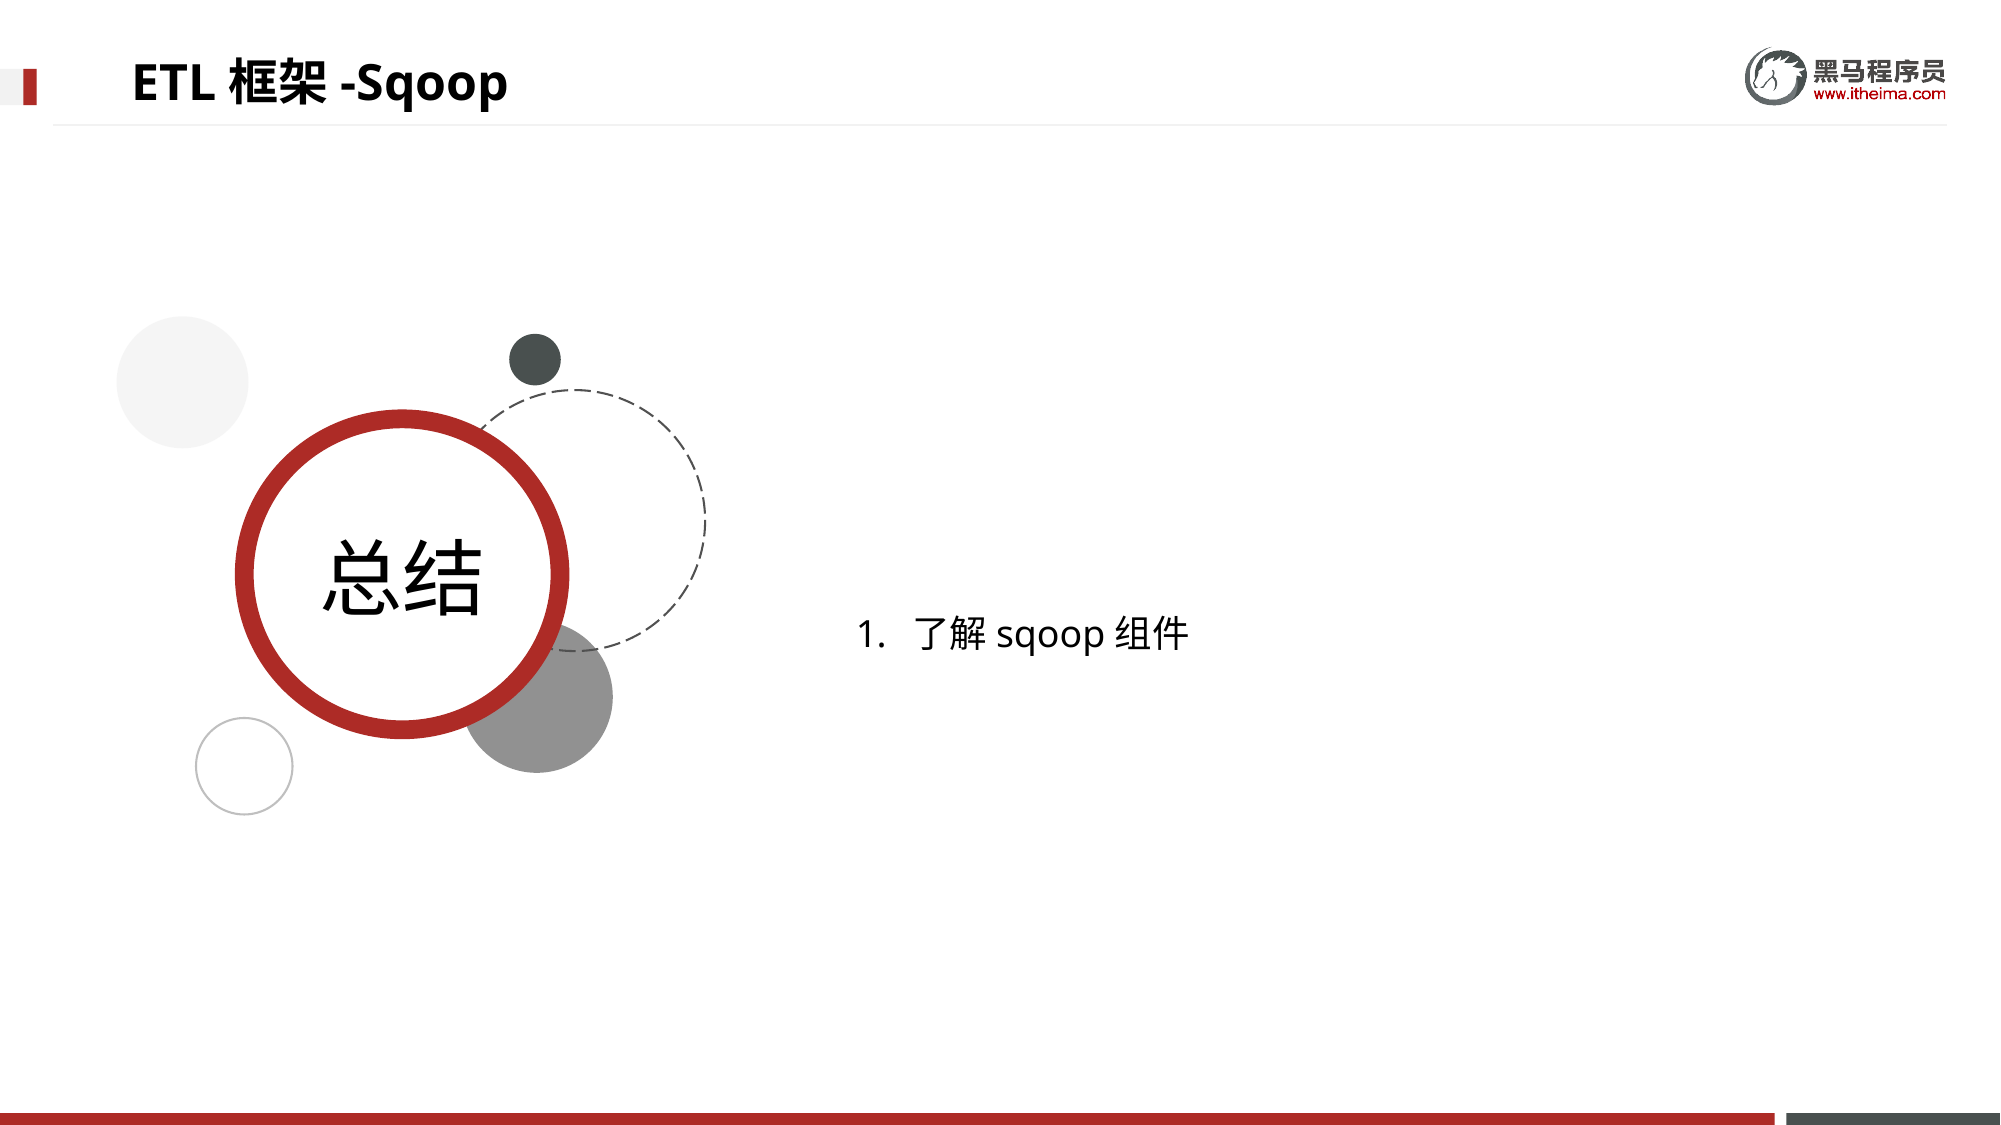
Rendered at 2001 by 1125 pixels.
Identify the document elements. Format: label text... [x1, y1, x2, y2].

list 了解sqoop组件 [841, 239, 1786, 980]
title ETL框架-Sqoop [116, 38, 1556, 124]
picture [1744, 46, 1946, 106]
